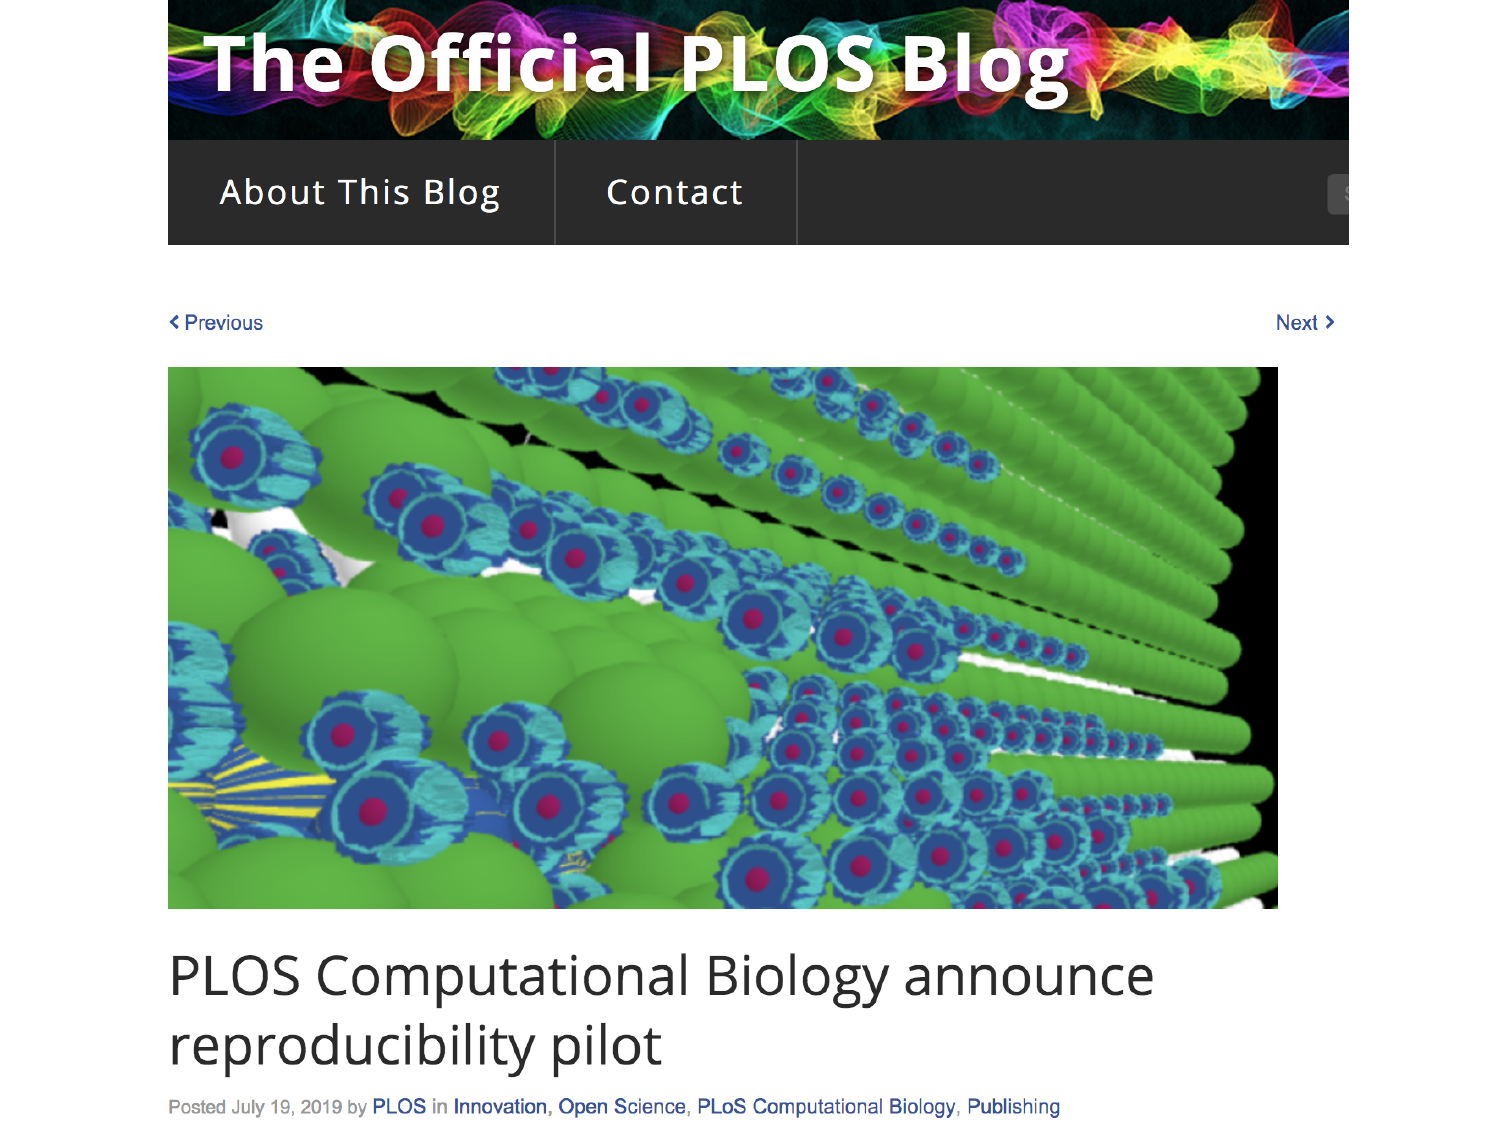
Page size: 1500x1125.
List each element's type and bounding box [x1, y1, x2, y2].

picture [150, 0, 1350, 1125]
